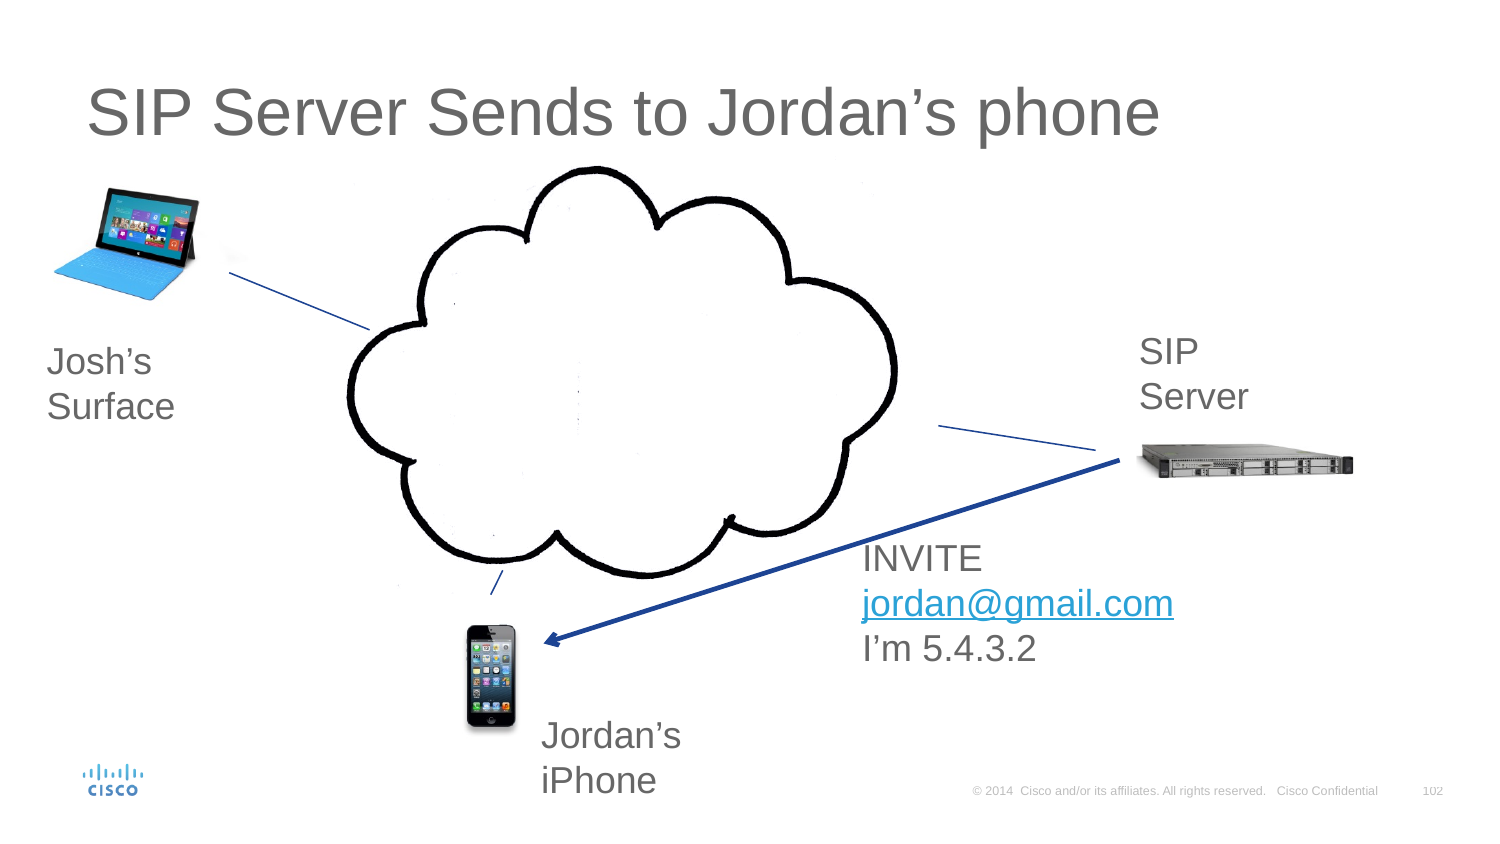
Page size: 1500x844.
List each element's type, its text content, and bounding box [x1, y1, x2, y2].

text_box SIP Server [1124, 319, 1265, 394]
text_box Jordan’s iPhone [526, 703, 697, 808]
text_box INVITE jordan@gmail.com I’m 5.4.3.2 [847, 532, 1190, 676]
text_box Josh’s Surface [31, 329, 191, 435]
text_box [228, 272, 370, 331]
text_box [938, 425, 1096, 451]
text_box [490, 570, 504, 595]
picture [459, 623, 522, 739]
picture [329, 150, 920, 595]
picture [77, 758, 149, 803]
picture [9, 174, 250, 311]
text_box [543, 459, 1120, 644]
picture [1119, 396, 1375, 524]
title SIP Server Sends to Jordan’s phone [71, 55, 1441, 176]
